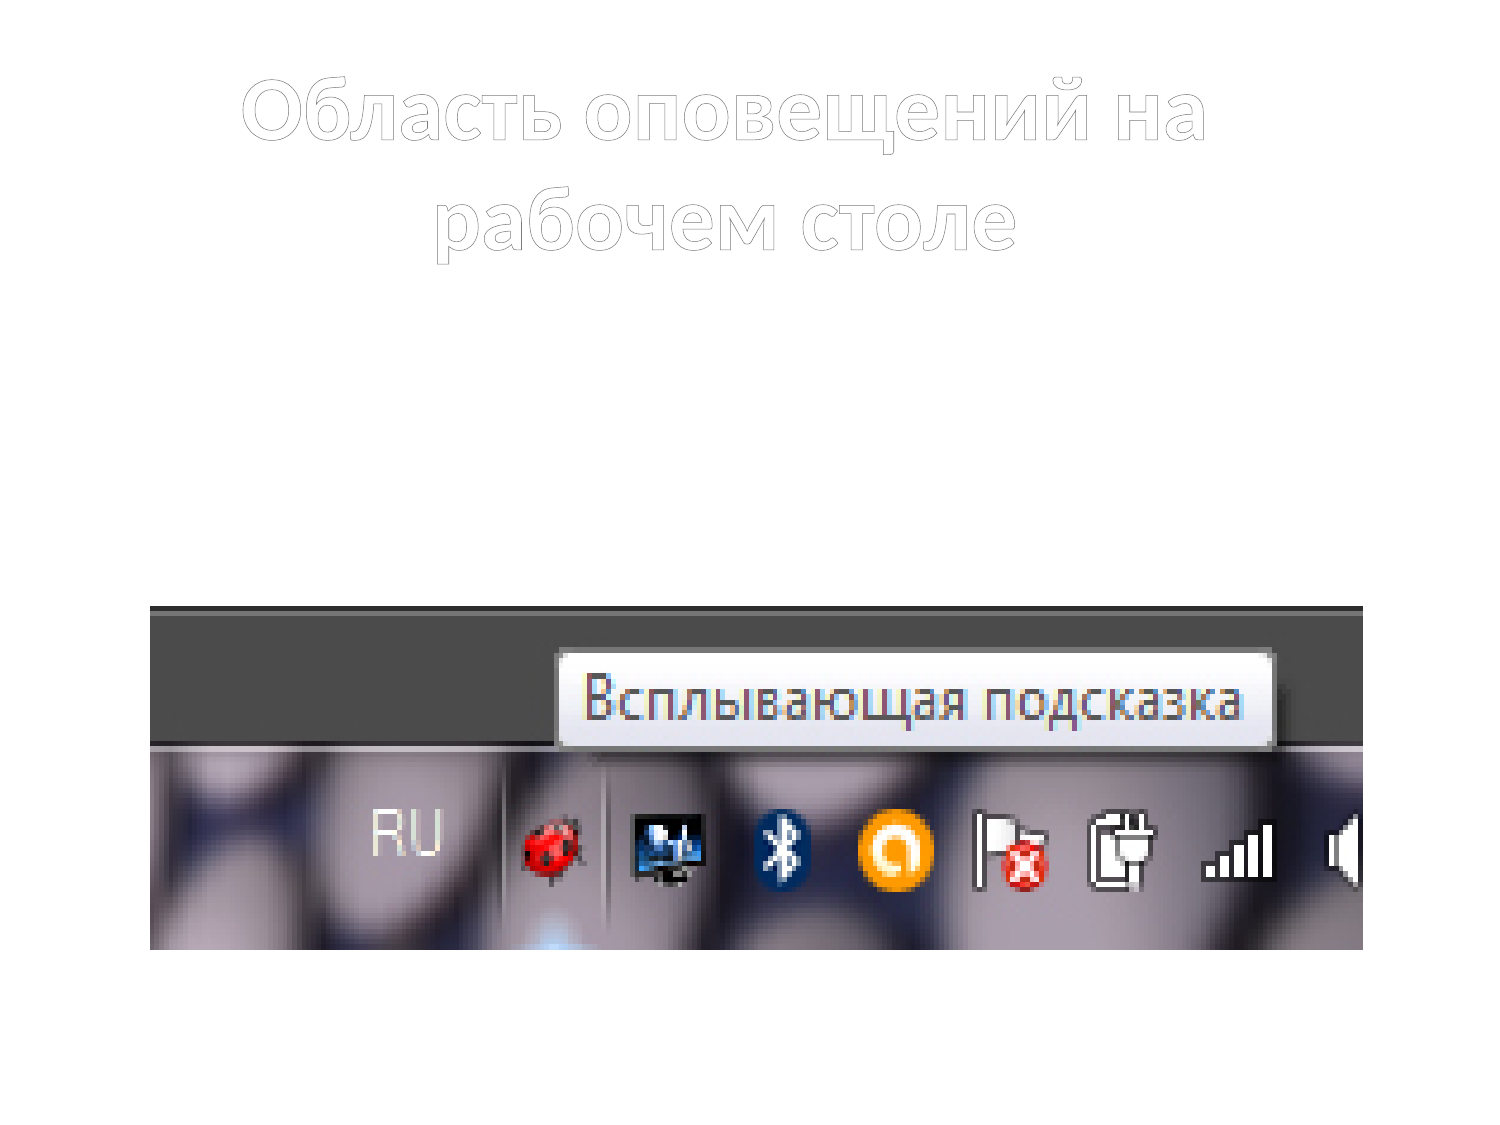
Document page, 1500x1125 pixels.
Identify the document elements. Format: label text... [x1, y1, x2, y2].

title Область оповещений на рабочем столе [87, 37, 1363, 279]
picture [149, 299, 1363, 951]
